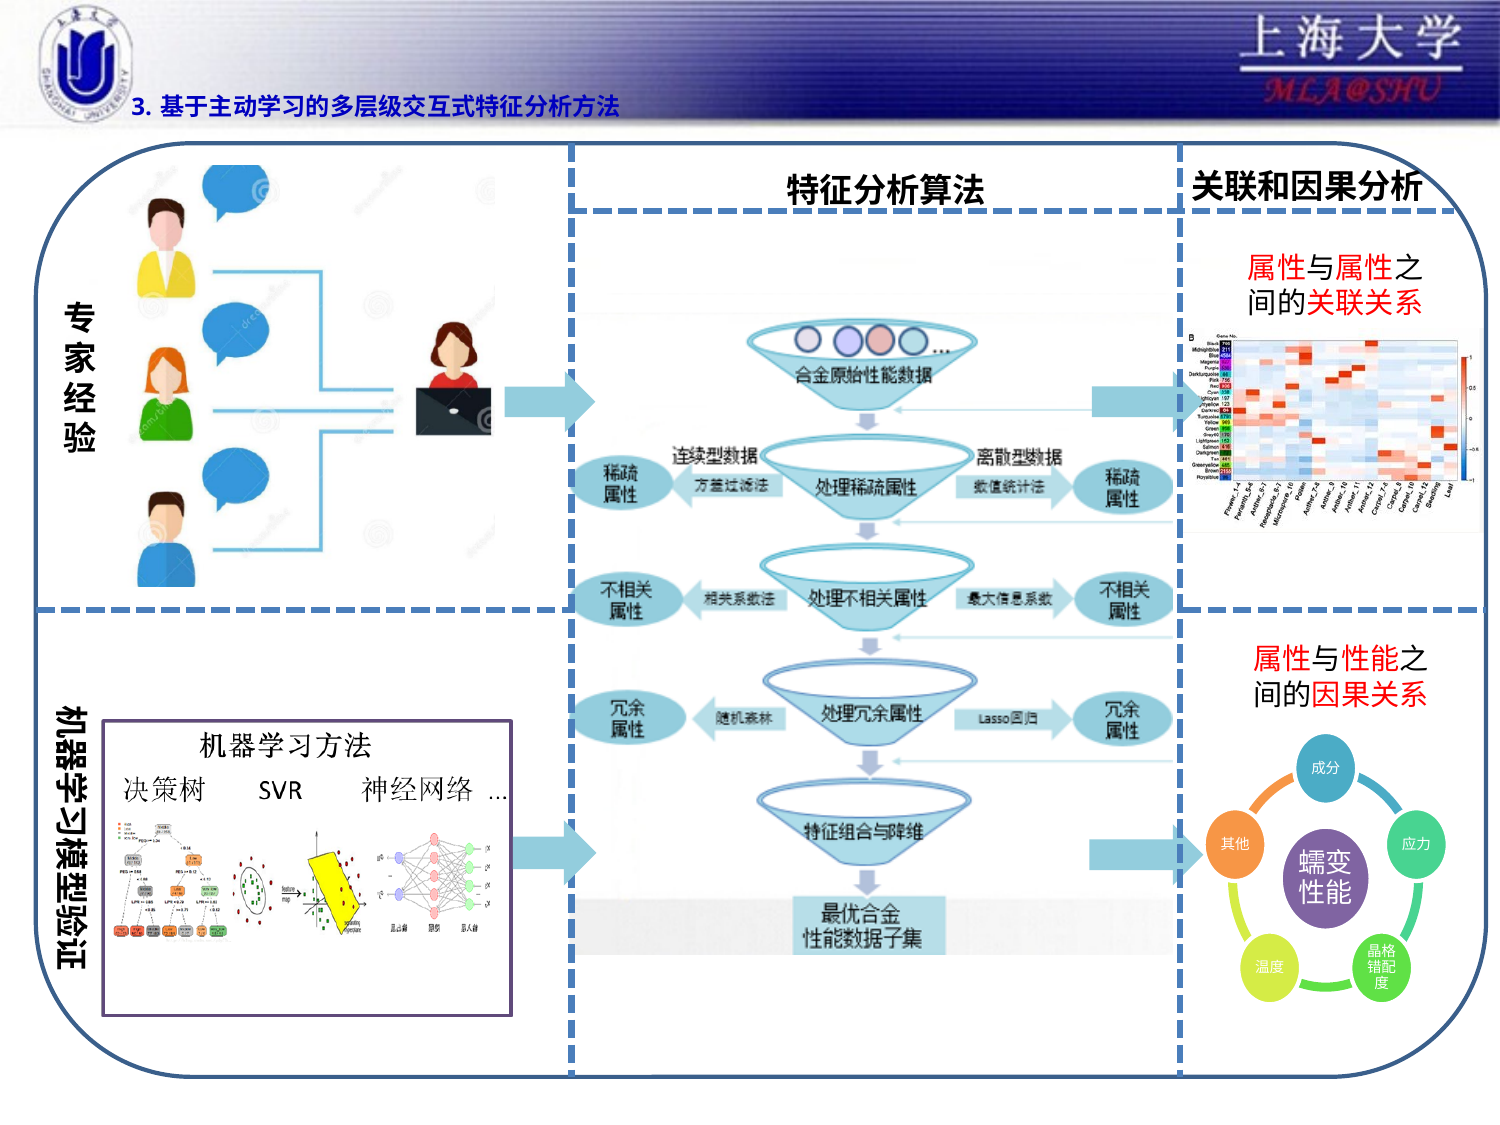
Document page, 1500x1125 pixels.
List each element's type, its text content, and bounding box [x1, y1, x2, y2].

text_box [29, 142, 1487, 1078]
title 3. 基于主动学习的多层级交互式特征分析方法 [116, 83, 1467, 141]
picture [0, 0, 1500, 1125]
